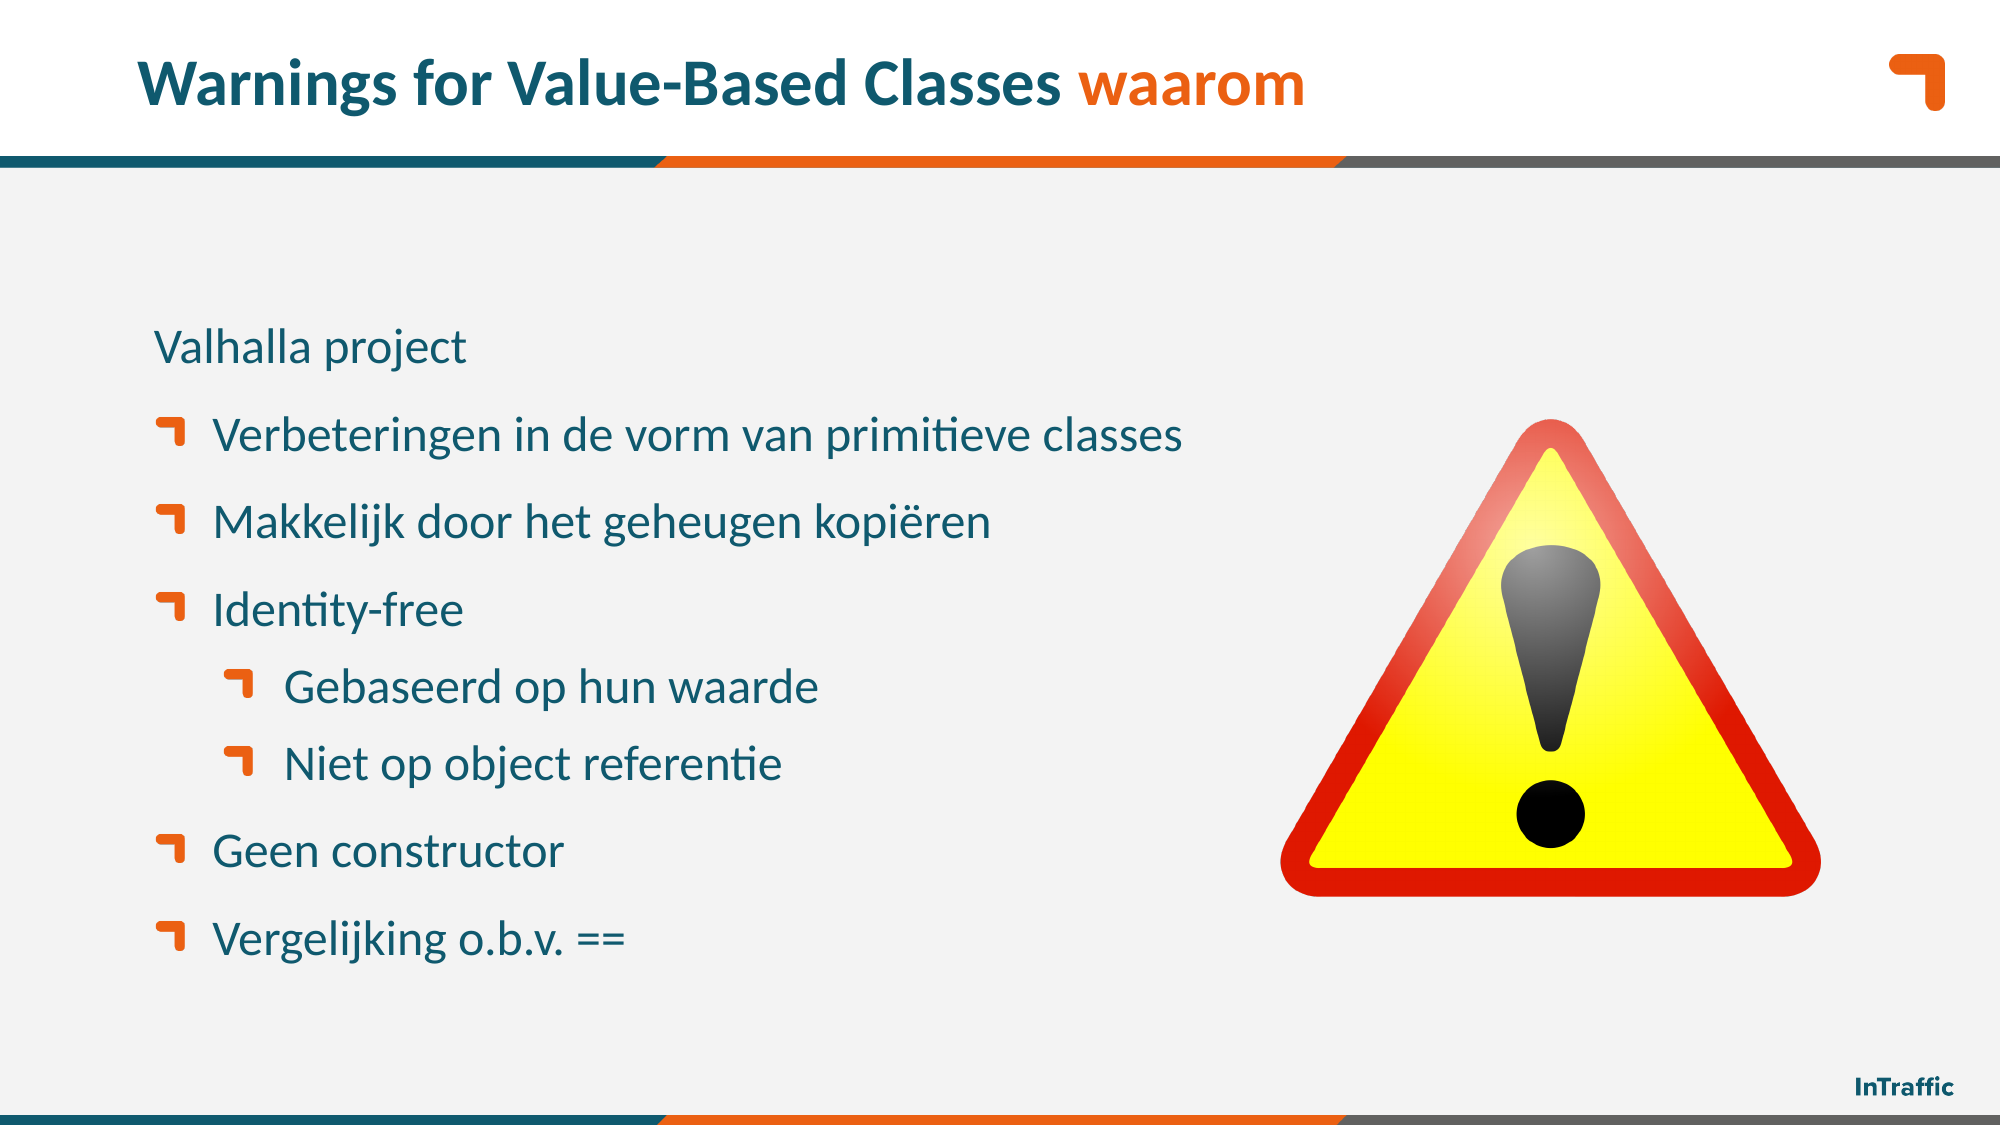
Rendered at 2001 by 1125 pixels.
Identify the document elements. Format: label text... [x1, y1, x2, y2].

list Valhalla project Verbeteringen in de vorm van primitieve classes Makkelijk door het geheugen kopiëren Identity-free Gebaseerd op hun waarde Niet op object referentie Geen constructor Vergelijking o.b.v. == [137, 299, 1863, 1014]
picture [1889, 54, 1945, 111]
picture [222, 667, 254, 699]
picture [0, 1115, 2000, 1125]
picture [154, 502, 186, 535]
picture [154, 590, 186, 622]
title Warnings for Value-Based Classes waarom [137, 0, 1863, 169]
picture [1276, 412, 1825, 900]
picture [1863, 156, 2000, 168]
picture [1856, 1076, 1954, 1096]
picture [154, 832, 186, 864]
picture [0, 156, 137, 168]
picture [222, 744, 254, 777]
picture [154, 919, 186, 952]
picture [154, 415, 186, 447]
